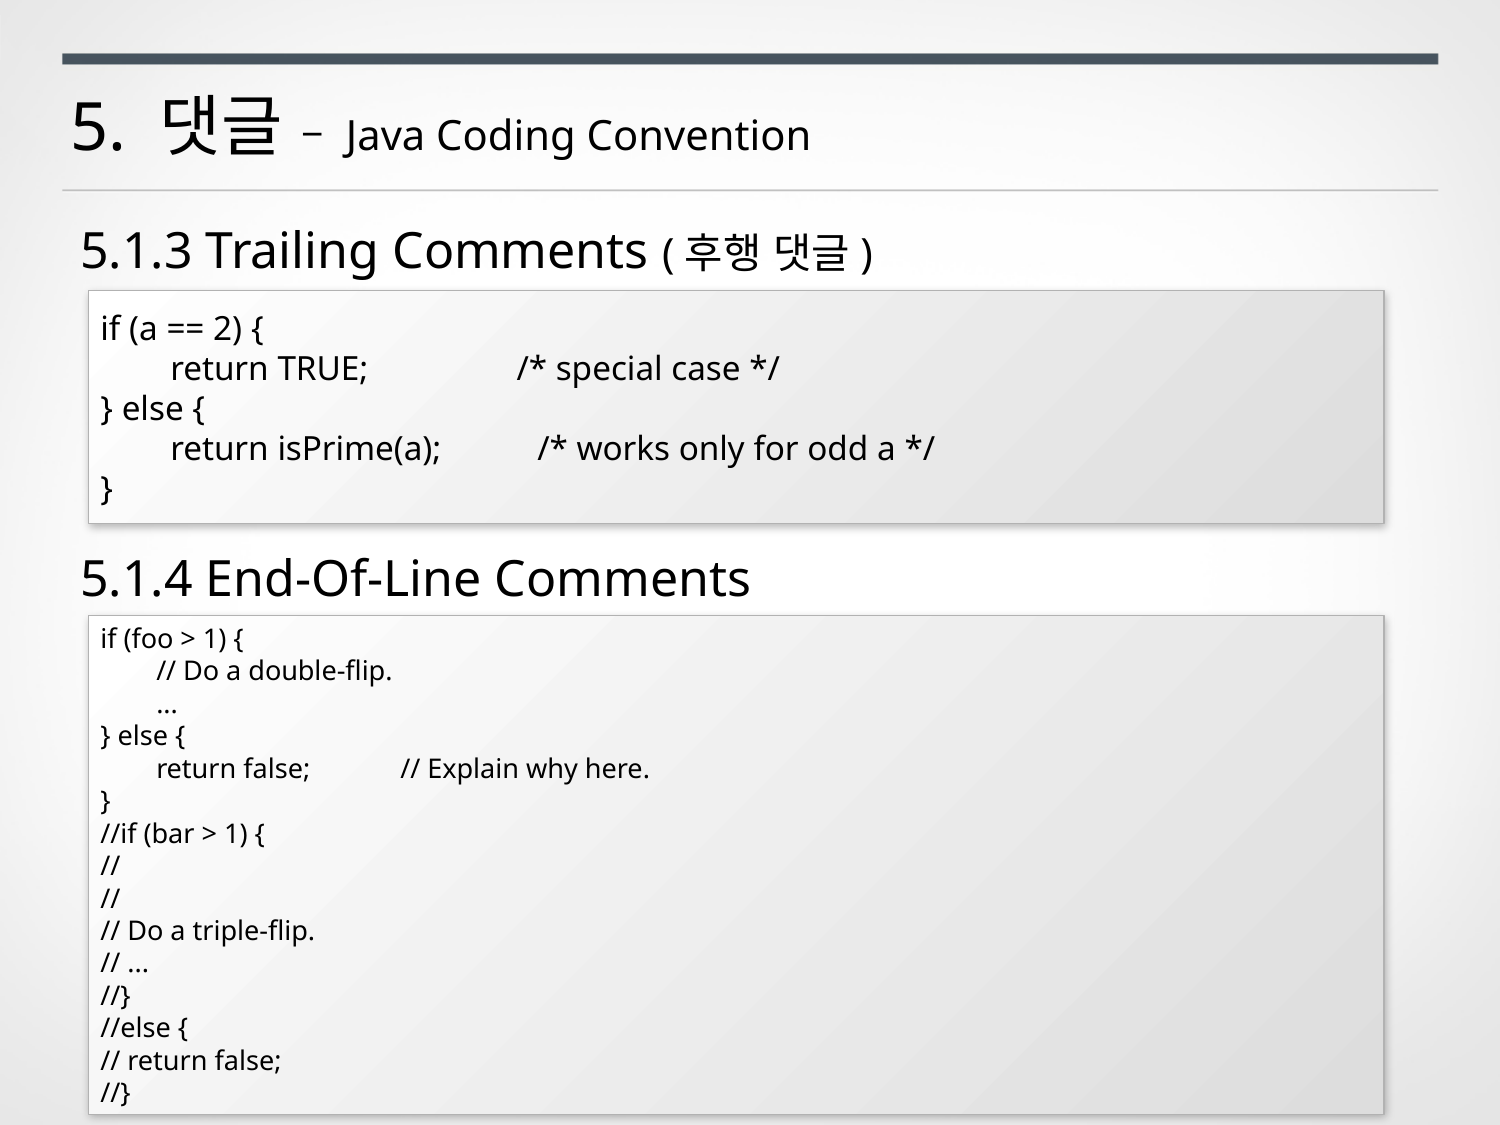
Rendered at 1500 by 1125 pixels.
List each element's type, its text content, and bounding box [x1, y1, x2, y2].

text_box 5.1.3 Trailing Comments (후행 댓글) [65, 211, 888, 287]
picture [0, 0, 1500, 1125]
text_box if (foo > 1) { // Do a double-flip. ... } else { return false; // Explain why here. } //if (bar > 1) { // // // Do a triple-flip. // ... //} //else { // return false; //} [88, 615, 1385, 1115]
text_box if (a == 2) { return TRUE; /* special case */ } else { return isPrime(a); /* works only for odd a */ } [88, 290, 1385, 524]
text_box 5.1.4 End-Of-Line Comments [65, 538, 767, 674]
text_box 5. 댓글 – Java Coding Convention [70, 76, 1231, 175]
